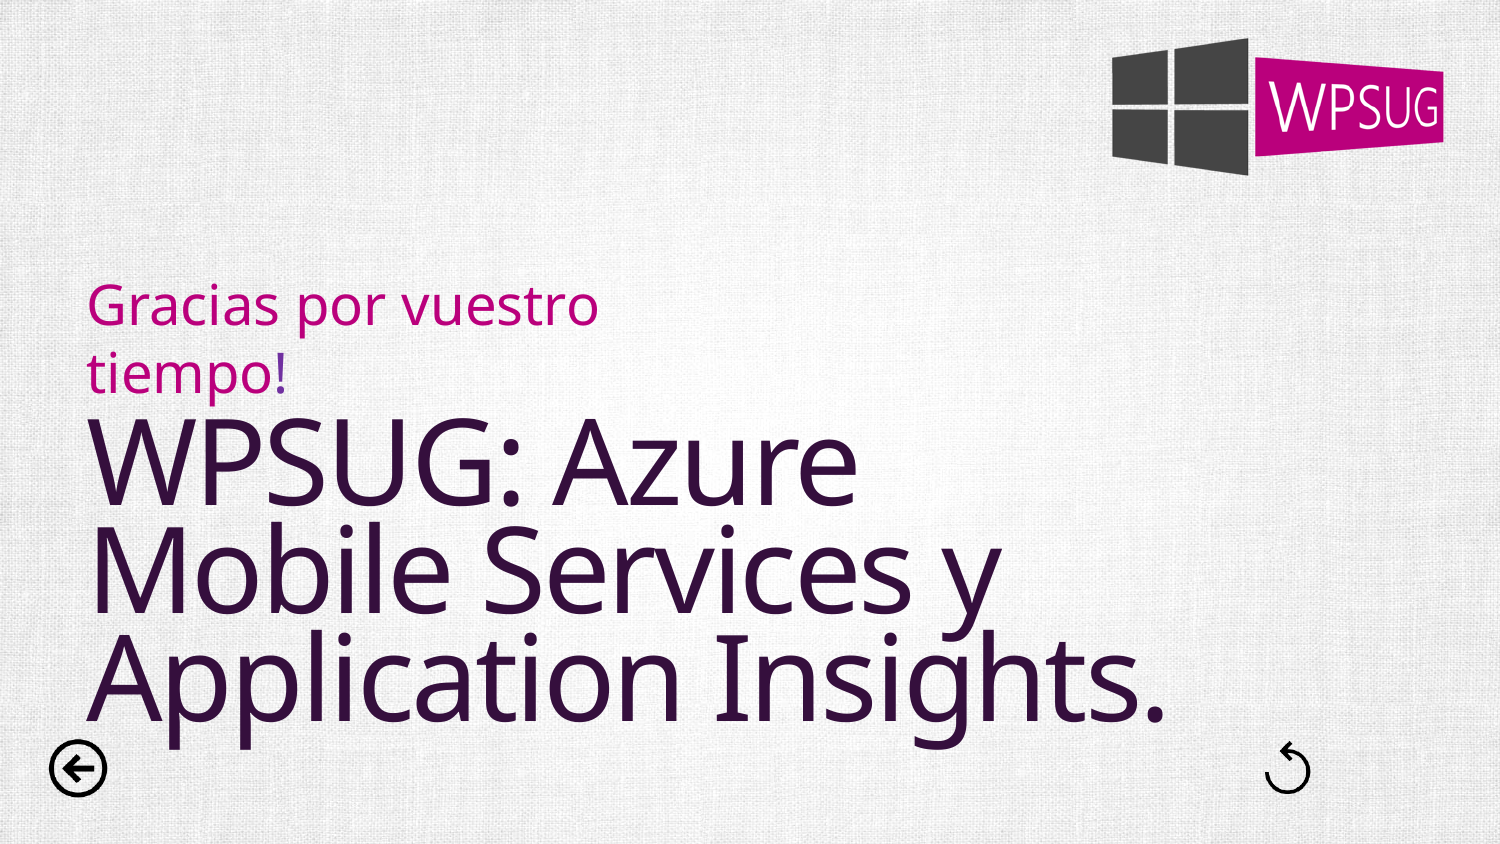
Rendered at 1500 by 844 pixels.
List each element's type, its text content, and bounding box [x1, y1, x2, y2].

picture [0, 0, 1500, 844]
subtitle Gracias por vuestro tiempo! [71, 261, 809, 321]
title WPSUG: Azure Mobile Services y Application Insights. [71, 410, 1223, 753]
